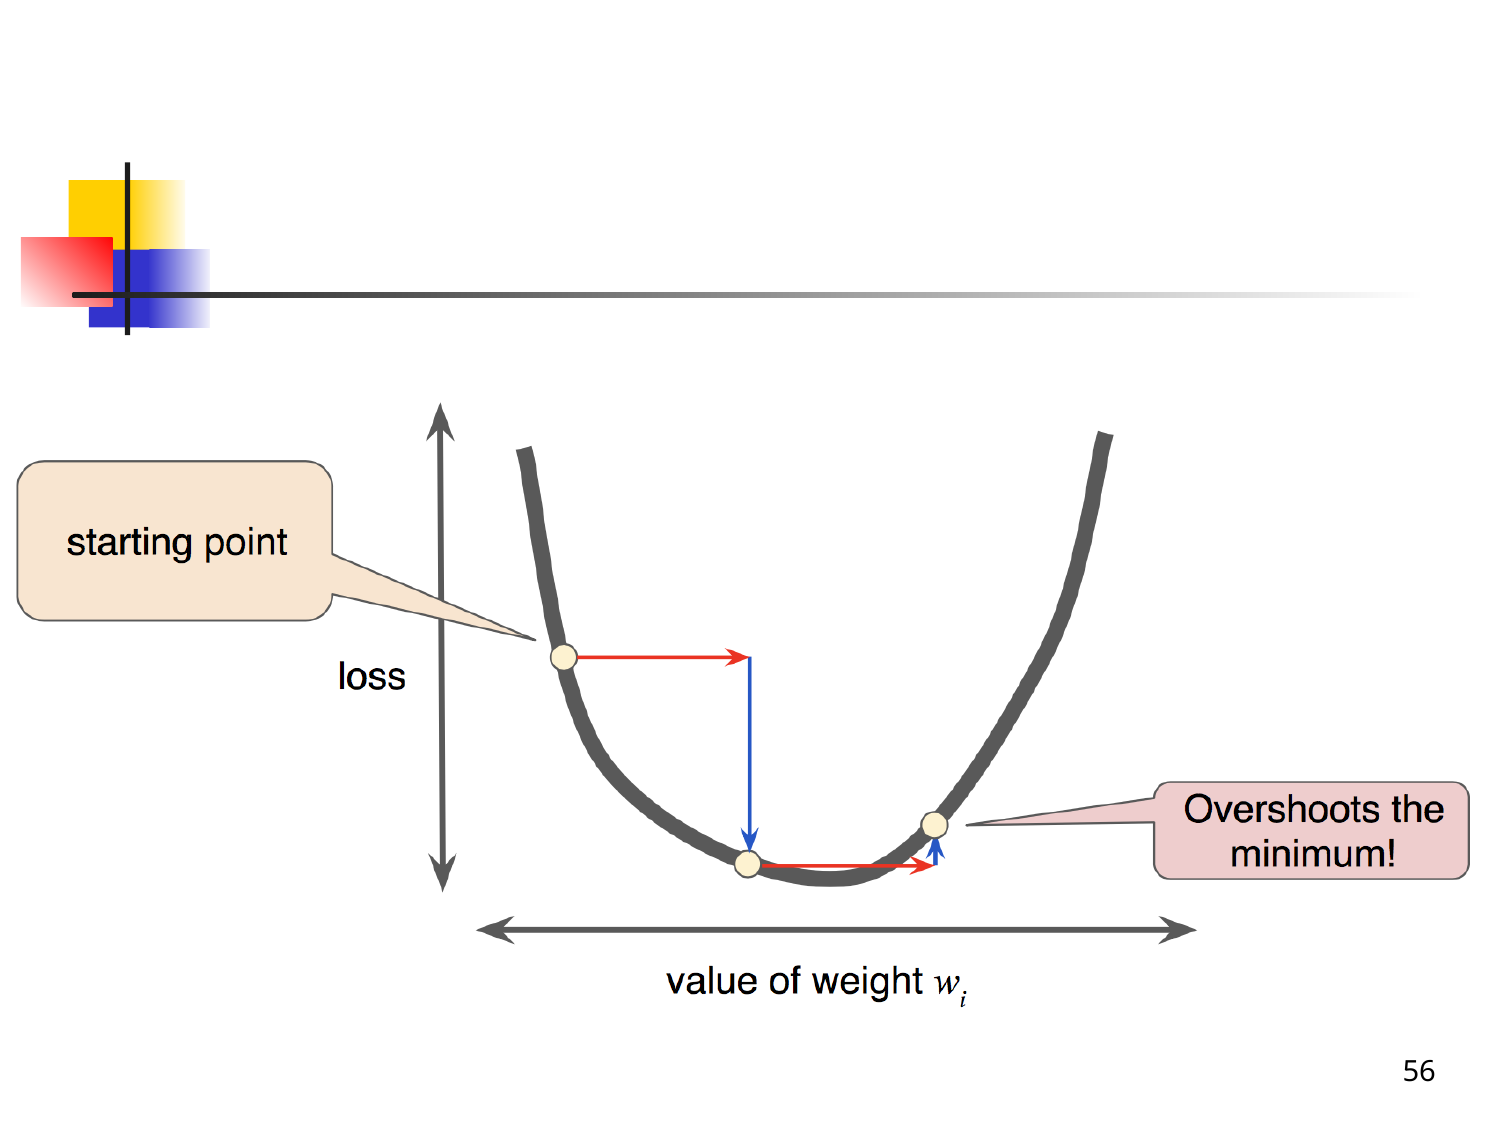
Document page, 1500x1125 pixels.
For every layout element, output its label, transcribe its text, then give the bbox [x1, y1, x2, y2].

slide_number 56 [1387, 1028, 1475, 1100]
picture [2, 375, 1500, 1020]
